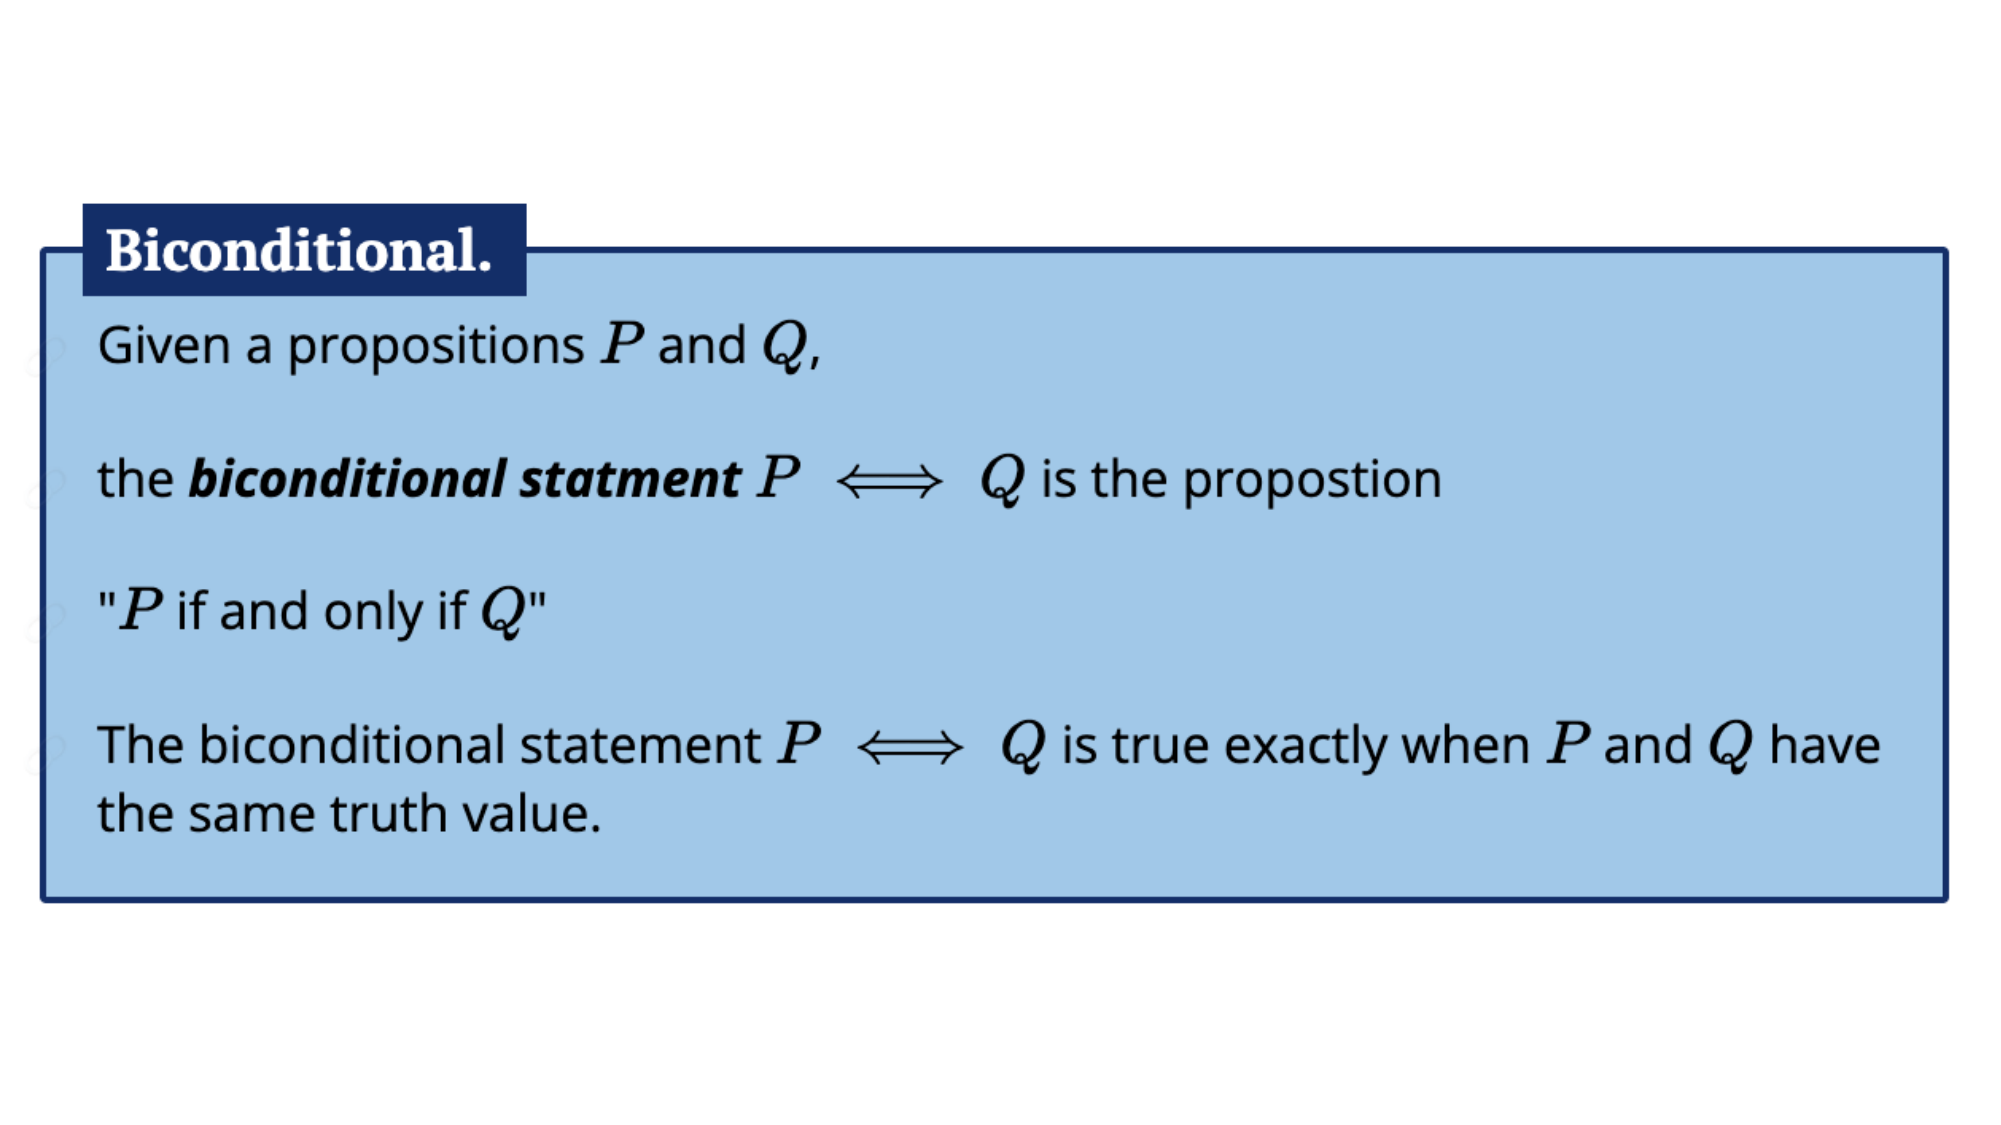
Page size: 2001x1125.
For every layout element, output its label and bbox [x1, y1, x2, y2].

picture [21, 196, 1979, 929]
